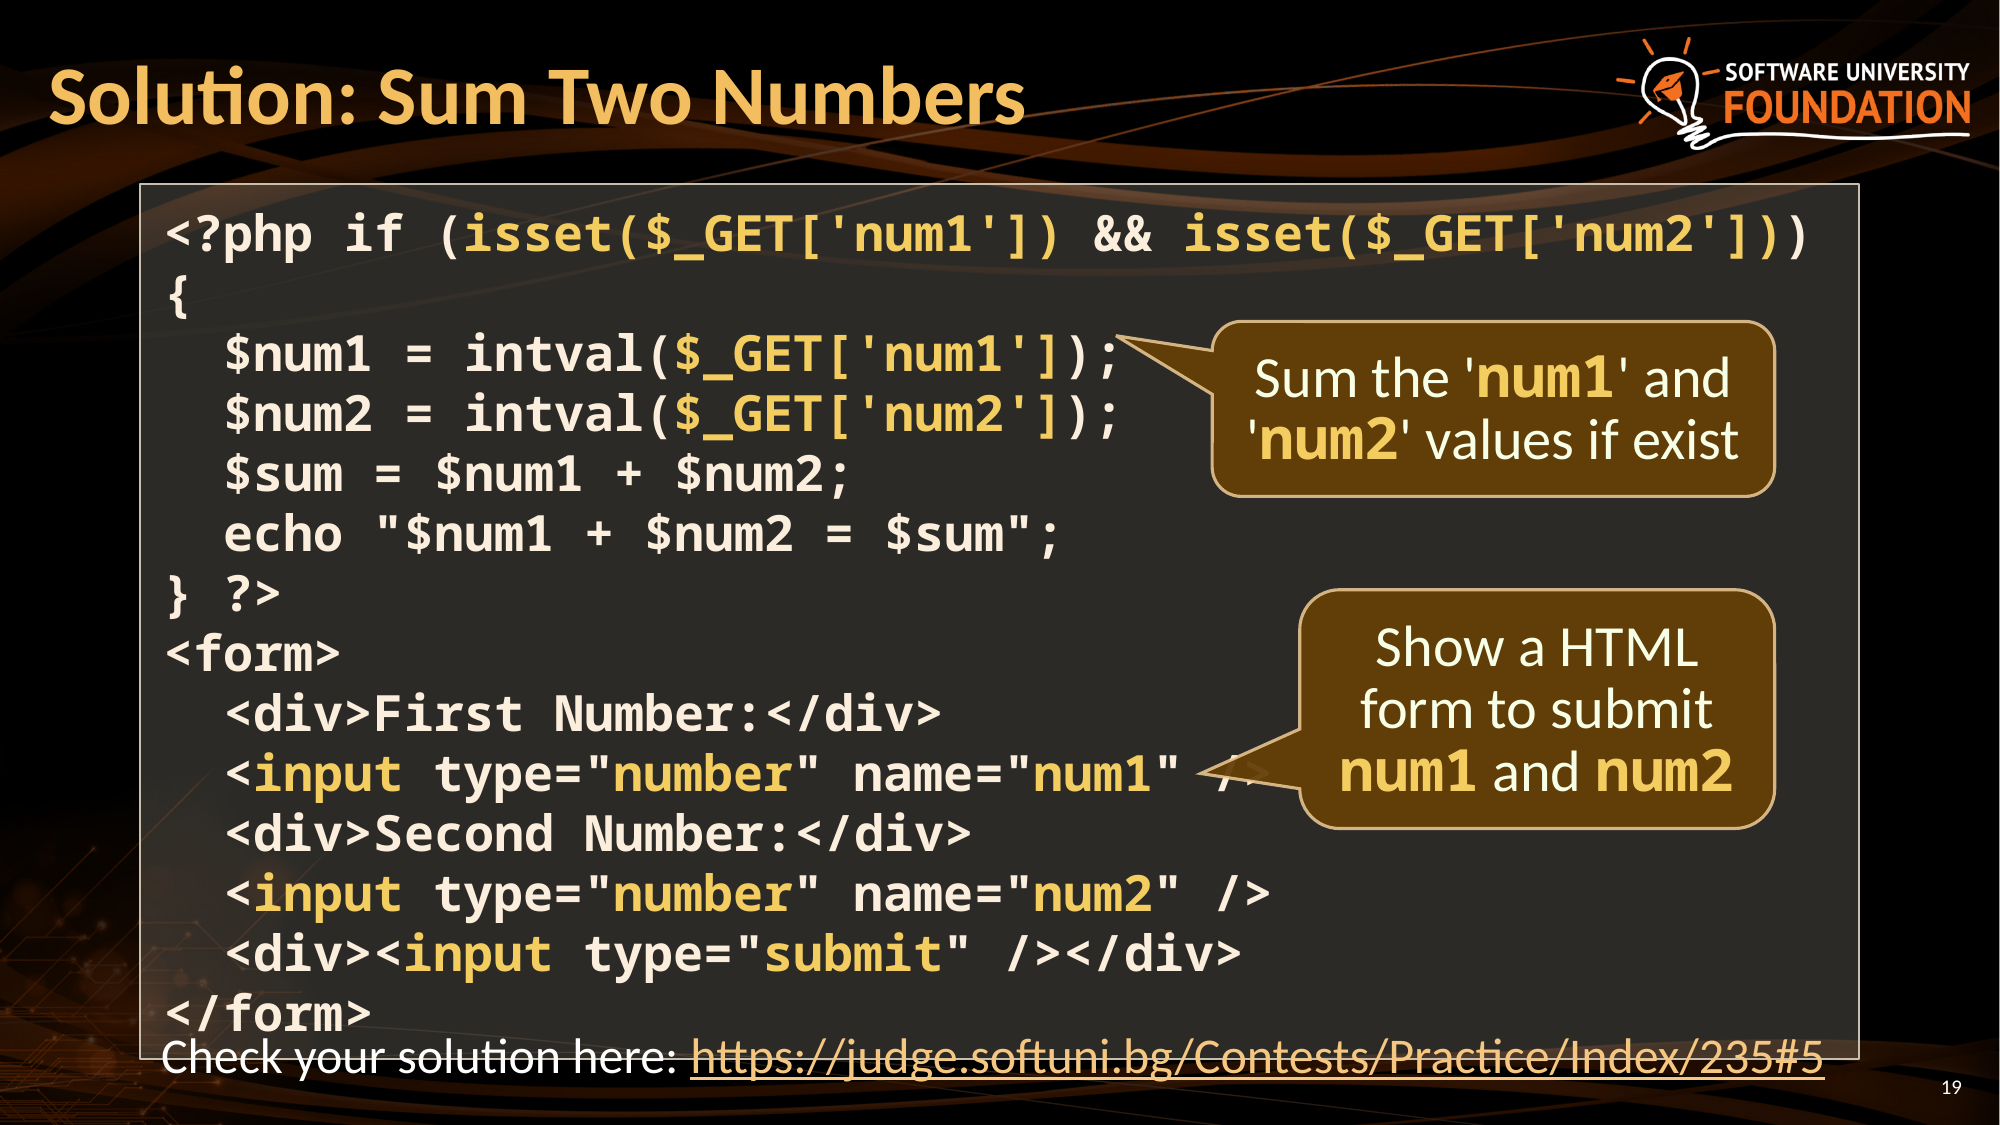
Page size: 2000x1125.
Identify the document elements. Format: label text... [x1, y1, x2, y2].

title Solution: Sum Two Numbers [30, 6, 1602, 189]
picture [0, 0, 2000, 1125]
slide_number 19 [1897, 1070, 1968, 1103]
text_box Check your solution here: https://judge.softuni.bg/Contests/Practice/Index/235#5 [127, 1015, 1859, 1091]
text_box Show a HTML form to submit num1 and num2 [1197, 588, 1776, 830]
text_box Sum the 'num1' and 'num2' values if exist [1115, 320, 1776, 498]
text_box <?php if (isset($_GET['num1']) && isset($_GET['num2'])) { $num1 = intval($_GET['num1']); $num2 = intval($_GET['num2']); $sum = $num1 + $num2; echo "$num1 + $num2 = $sum"; } ?> <form> <div>First Number:</div> <input type="number" name="num1" /> <div>Second Number:</div> <input type="number" name="num2" /> <div><input type="submit" /></div> </form> [140, 183, 1860, 1060]
